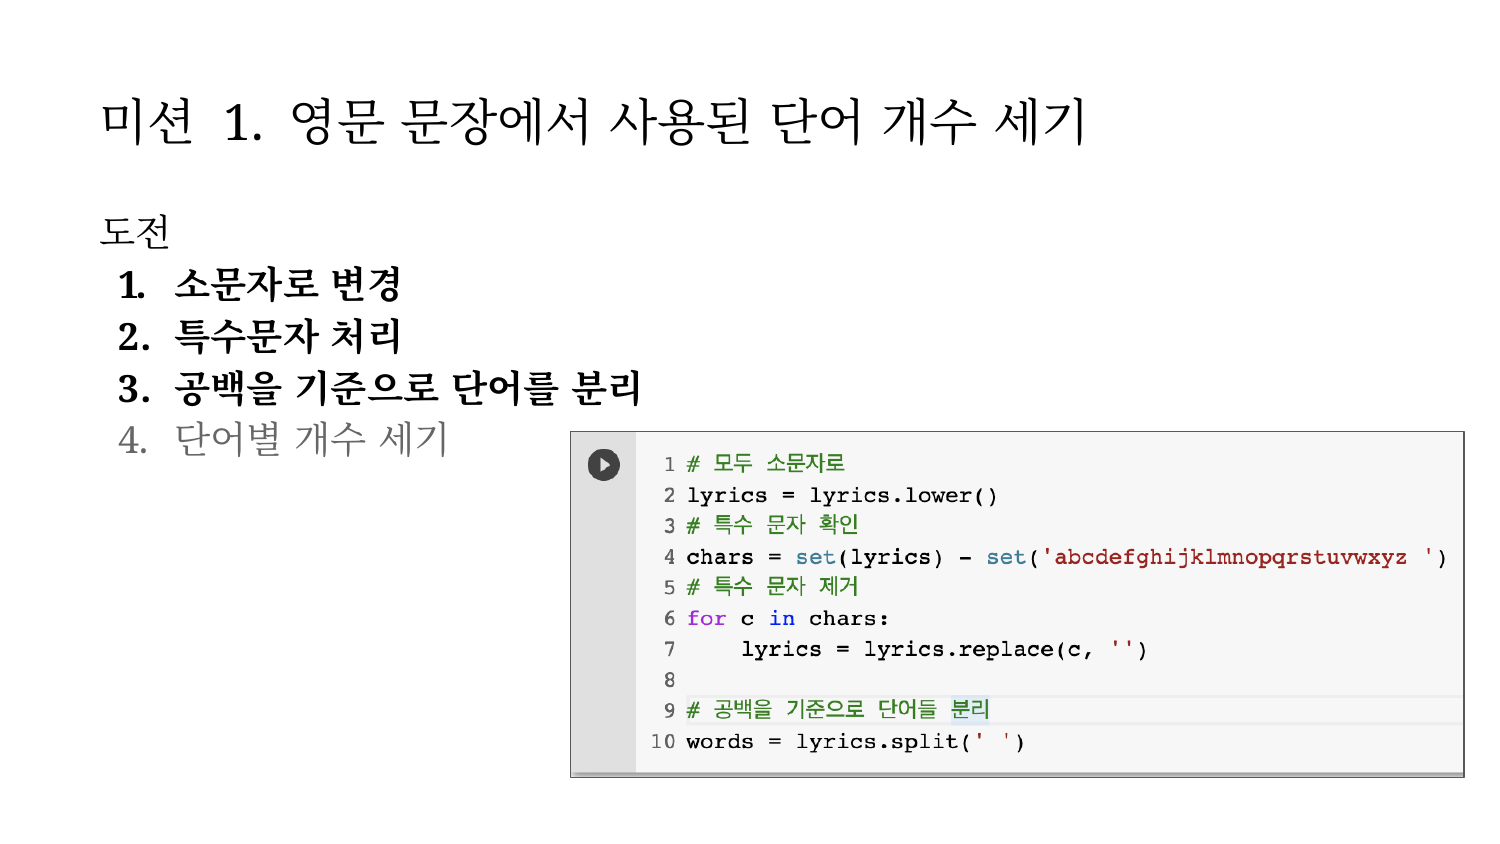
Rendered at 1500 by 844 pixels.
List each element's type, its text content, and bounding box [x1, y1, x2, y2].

title 미션 1. 영문 문장에서 사용된 단어 개수 세기 도전 소문자로 변경 특수문자 처리 공백을 기준으로 단어를 분리 단어별 개수 세기 [84, 66, 1308, 478]
picture [571, 431, 1464, 778]
